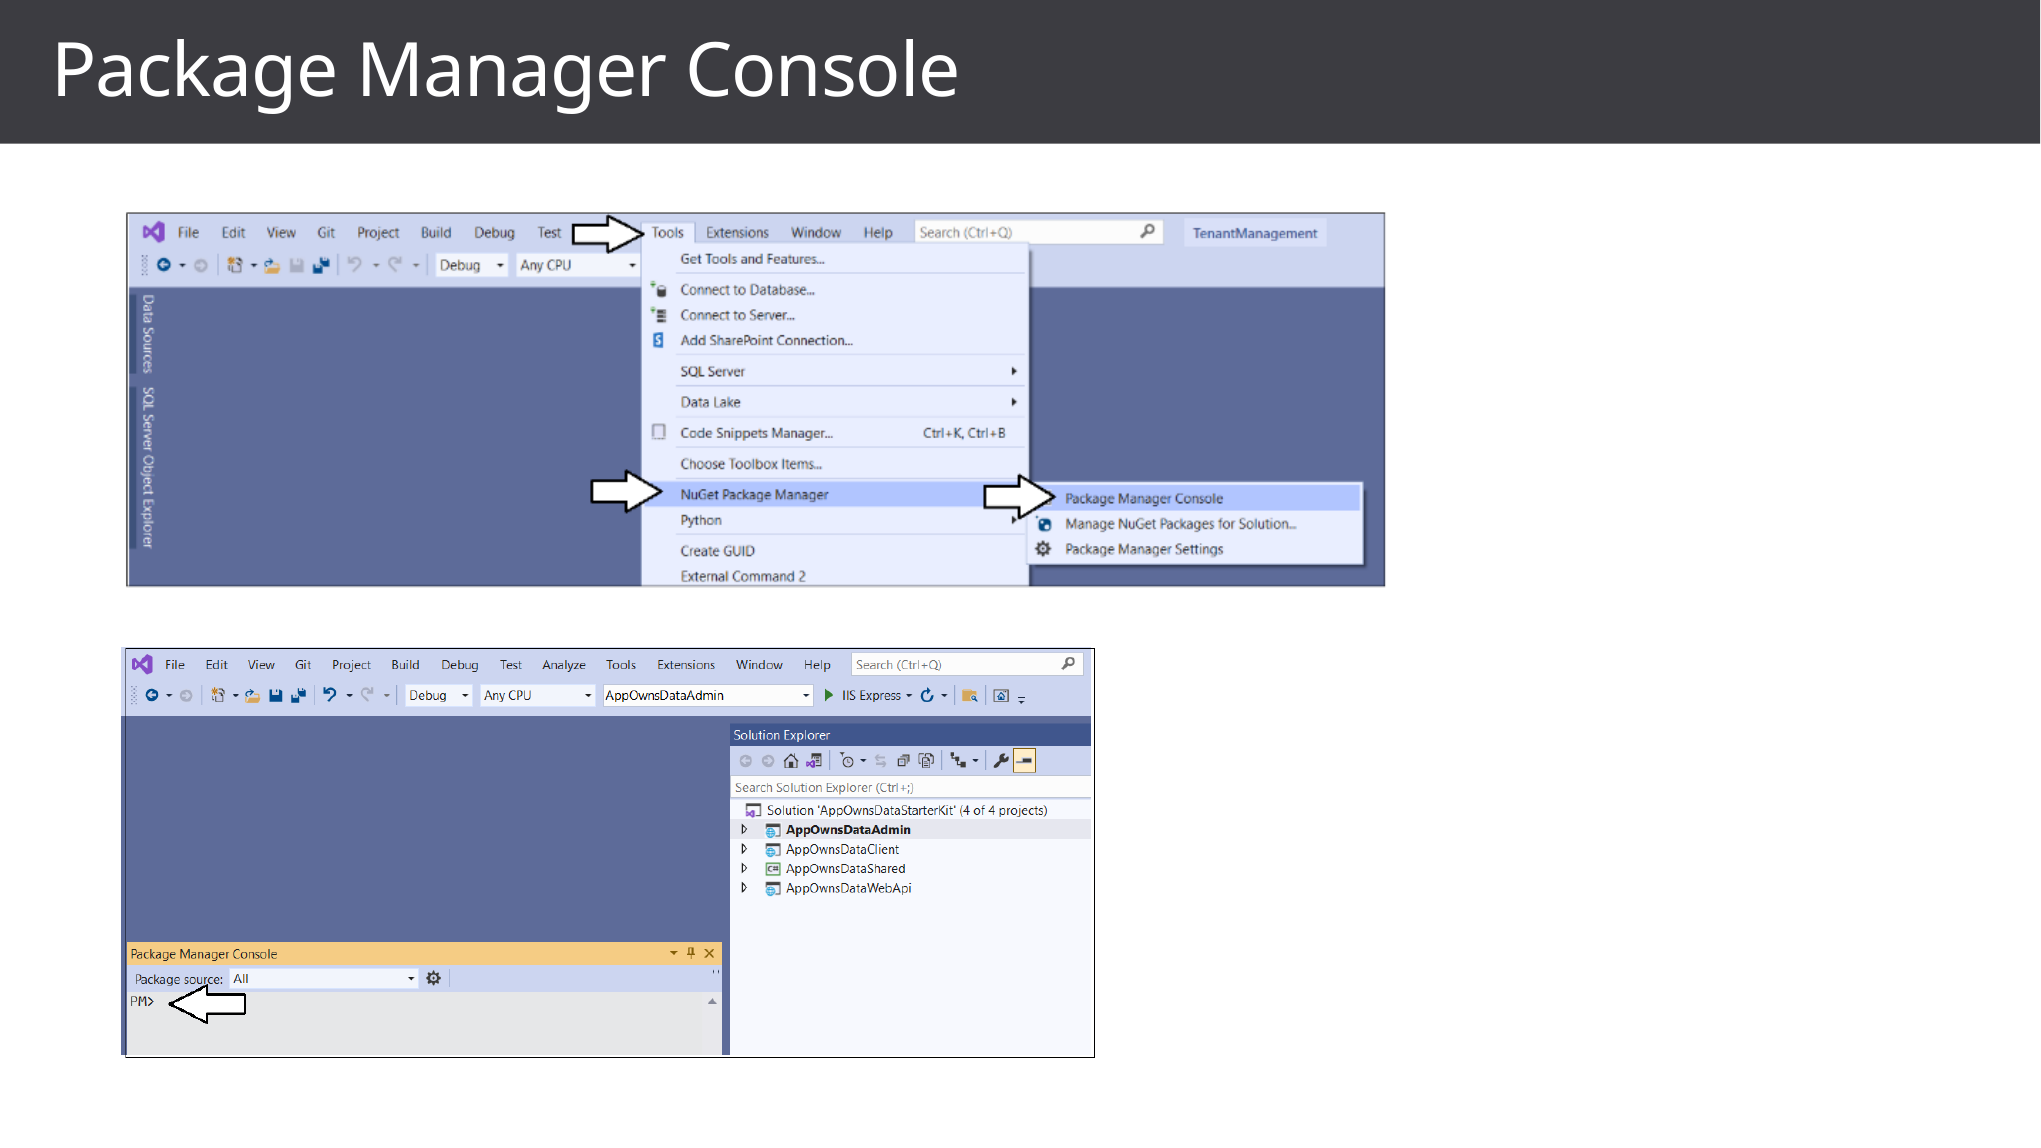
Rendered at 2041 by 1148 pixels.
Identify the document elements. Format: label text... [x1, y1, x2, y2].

picture [115, 204, 1392, 596]
title Package Manager Console [51, 31, 1988, 113]
picture [115, 636, 1108, 1073]
